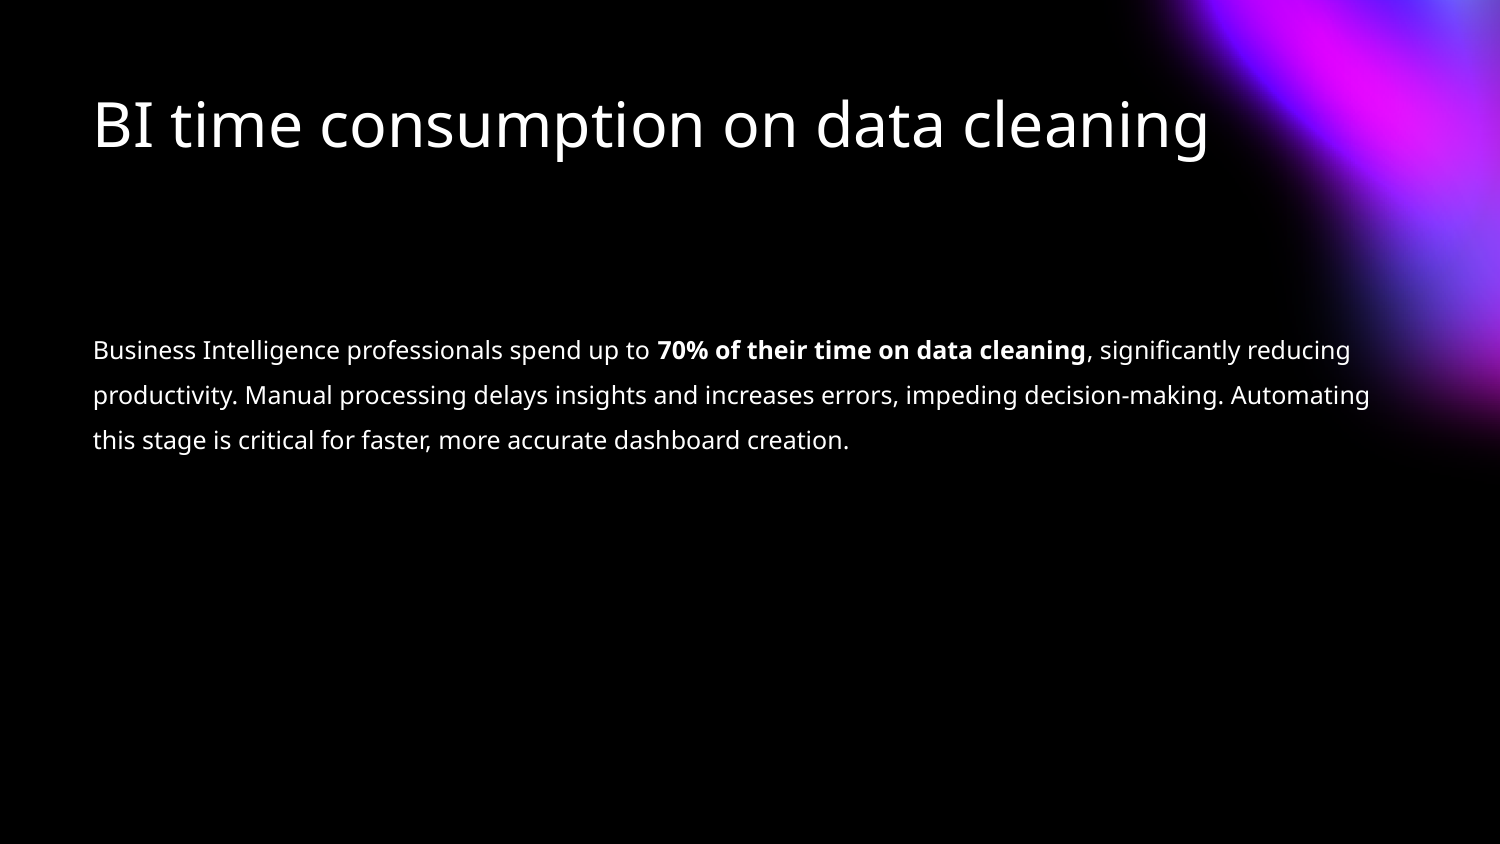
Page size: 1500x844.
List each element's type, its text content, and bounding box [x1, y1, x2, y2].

picture [0, 0, 1500, 813]
text_box BI time consumption on data cleaning [78, 78, 1422, 235]
text_box Business Intelligence professionals spend up to 70% of their time on data cleaning, significantly reducing productivity. Manual processing delays insights and increases errors, impeding decision-making. Automating this stage is critical for faster, more accurate dashboard creation. [78, 312, 1422, 766]
